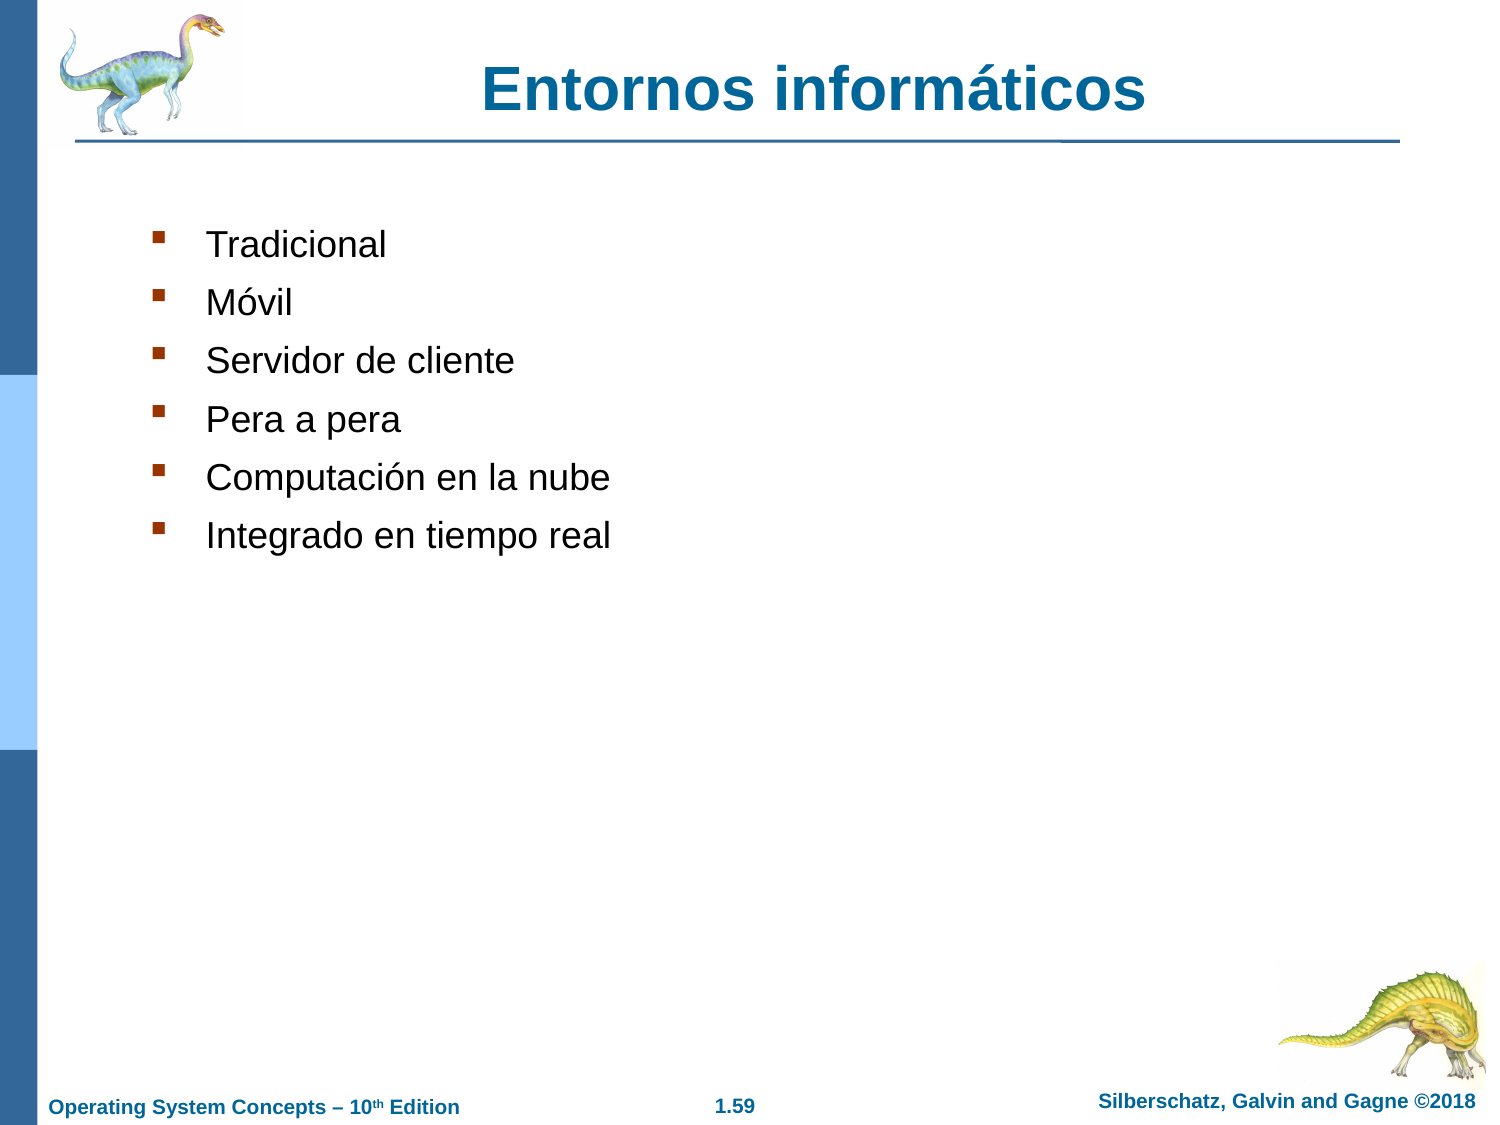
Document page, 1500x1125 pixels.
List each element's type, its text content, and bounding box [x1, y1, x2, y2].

list Tradicional Móvil Servidor de cliente Pera a pera Computación en la nube Integrado en tiempo real [134, 212, 1202, 893]
title Entornos informáticos [157, 28, 1473, 131]
picture [1275, 959, 1486, 1090]
picture [46, 0, 243, 149]
